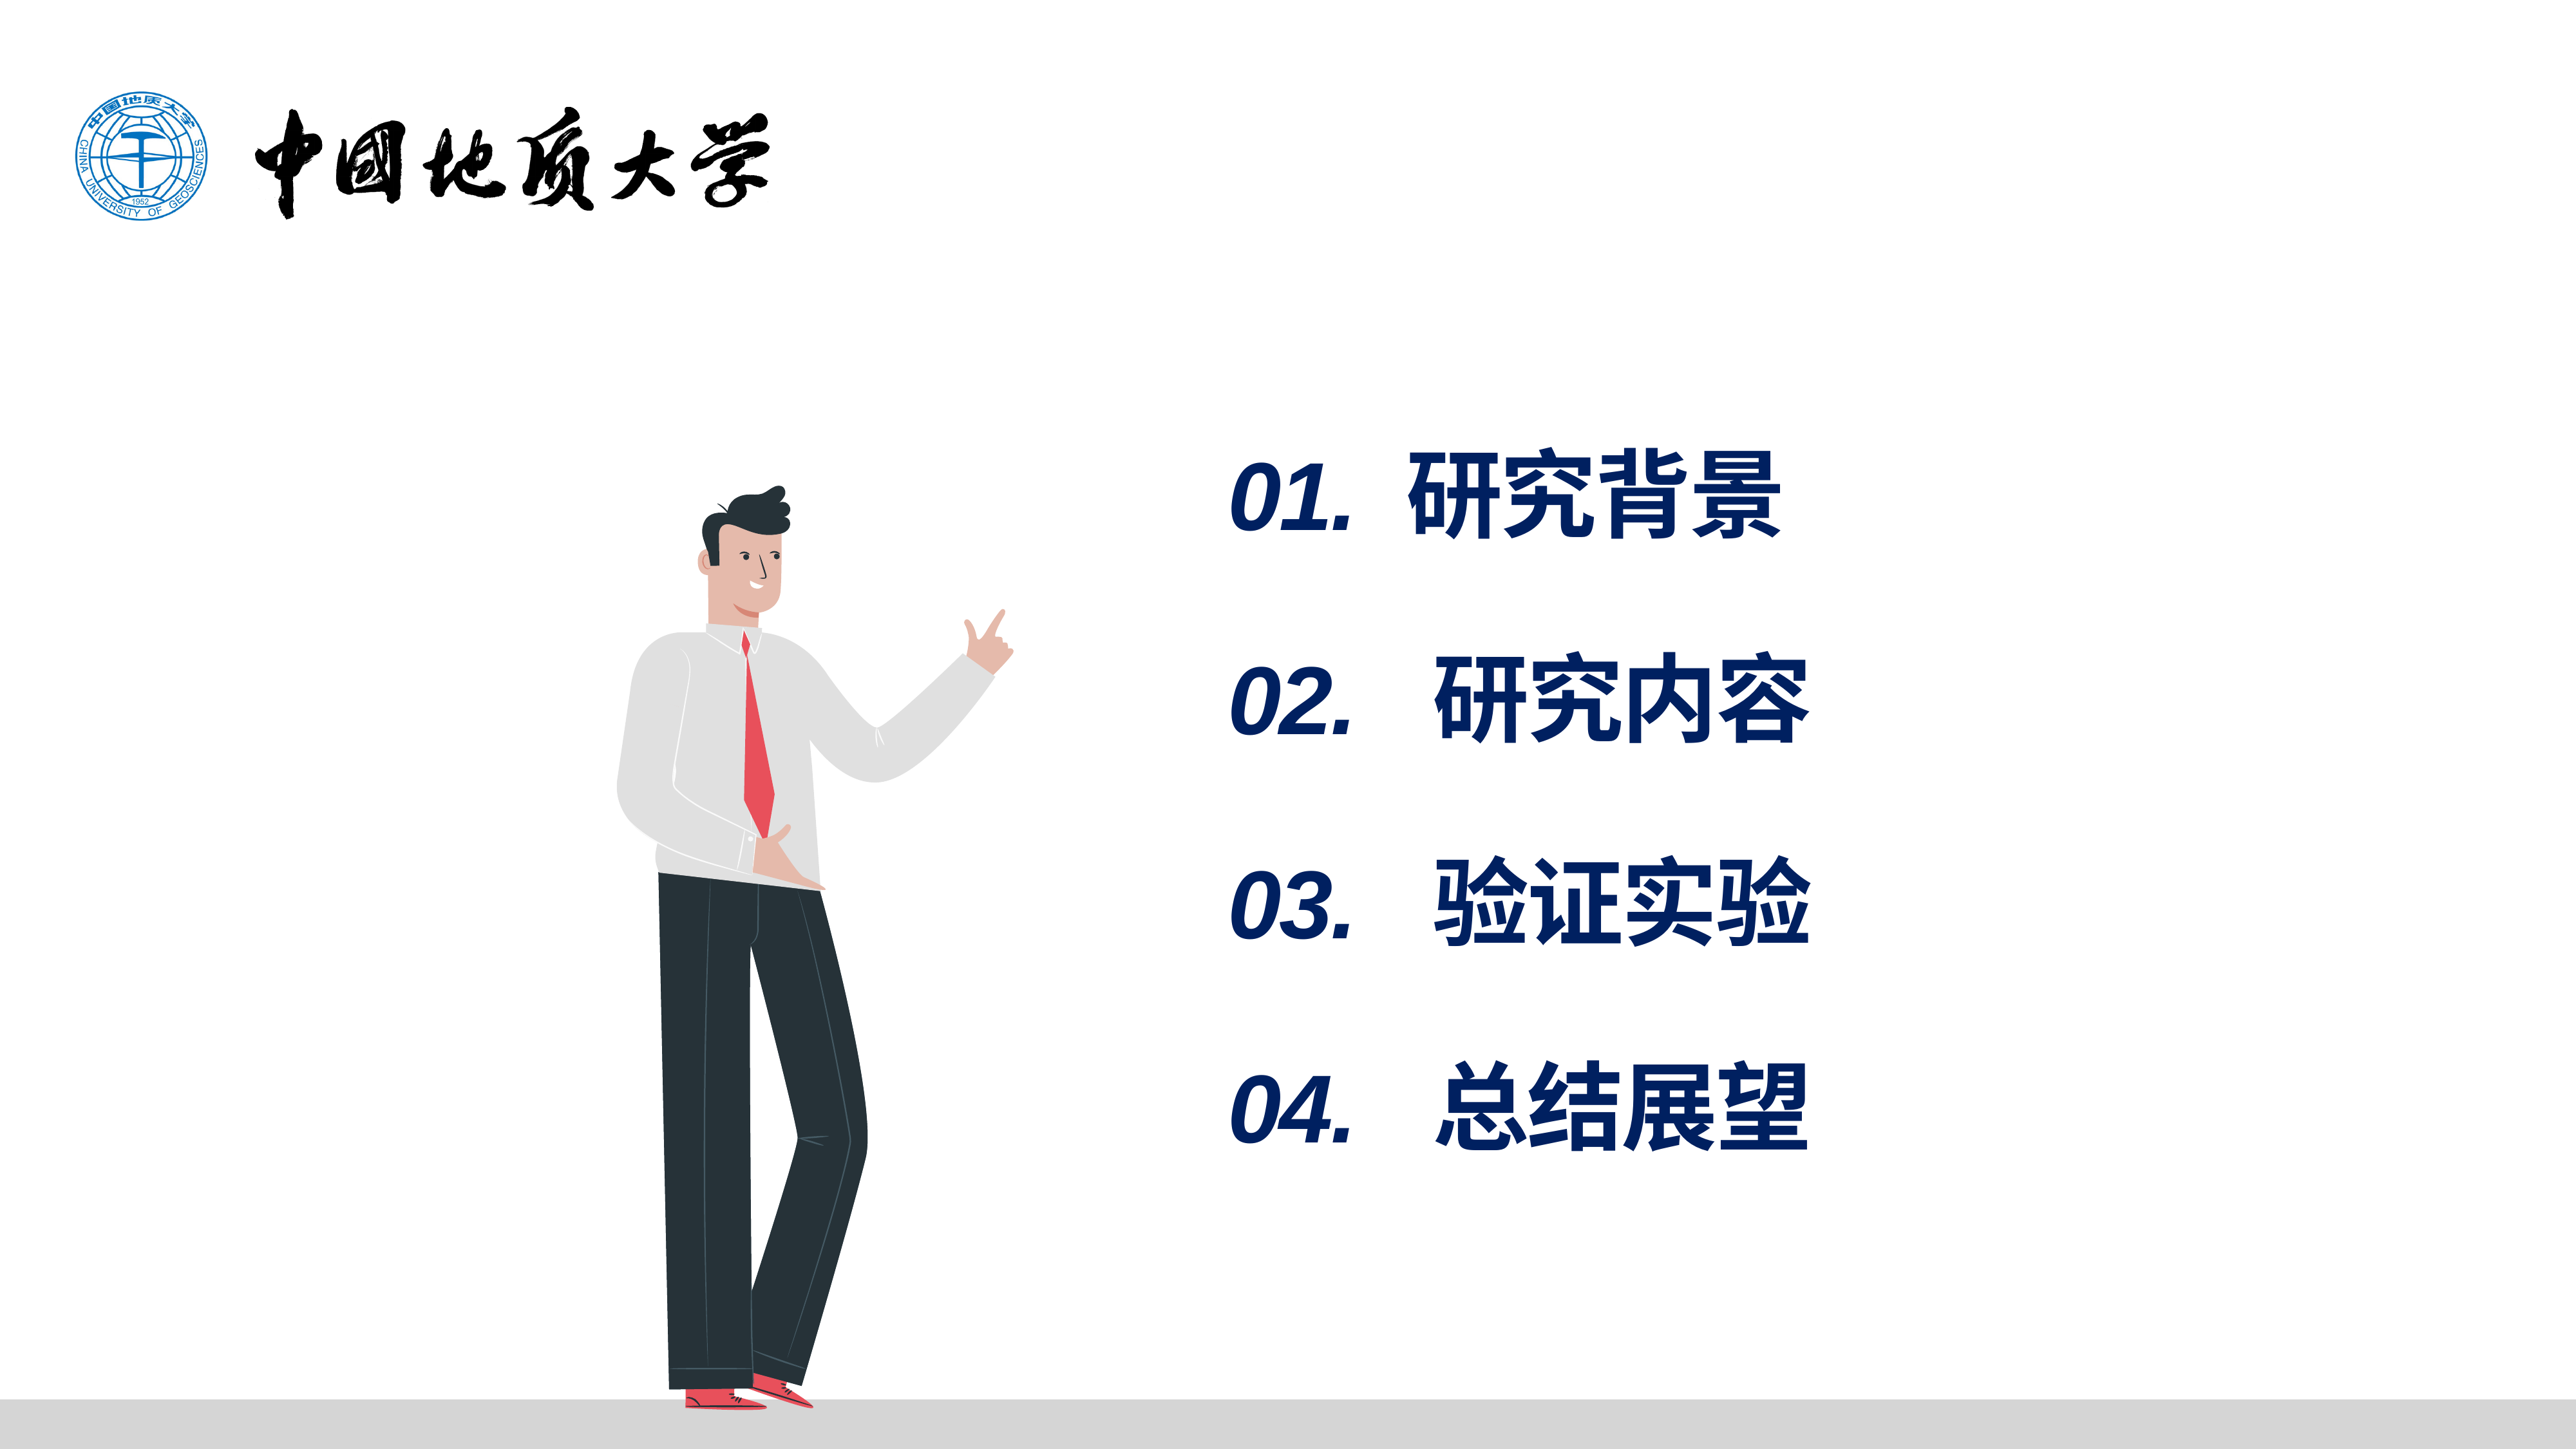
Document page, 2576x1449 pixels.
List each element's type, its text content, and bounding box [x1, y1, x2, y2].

text_box 01. 研究背景 [1222, 370, 1898, 555]
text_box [607, 485, 1016, 1410]
text_box 02. 研究内容 [1222, 574, 1898, 759]
text_box 03. 验证实验 [1222, 778, 1898, 963]
text_box 04. 总结展望 [1222, 982, 1898, 1168]
picture [252, 107, 772, 223]
picture [72, 88, 211, 223]
